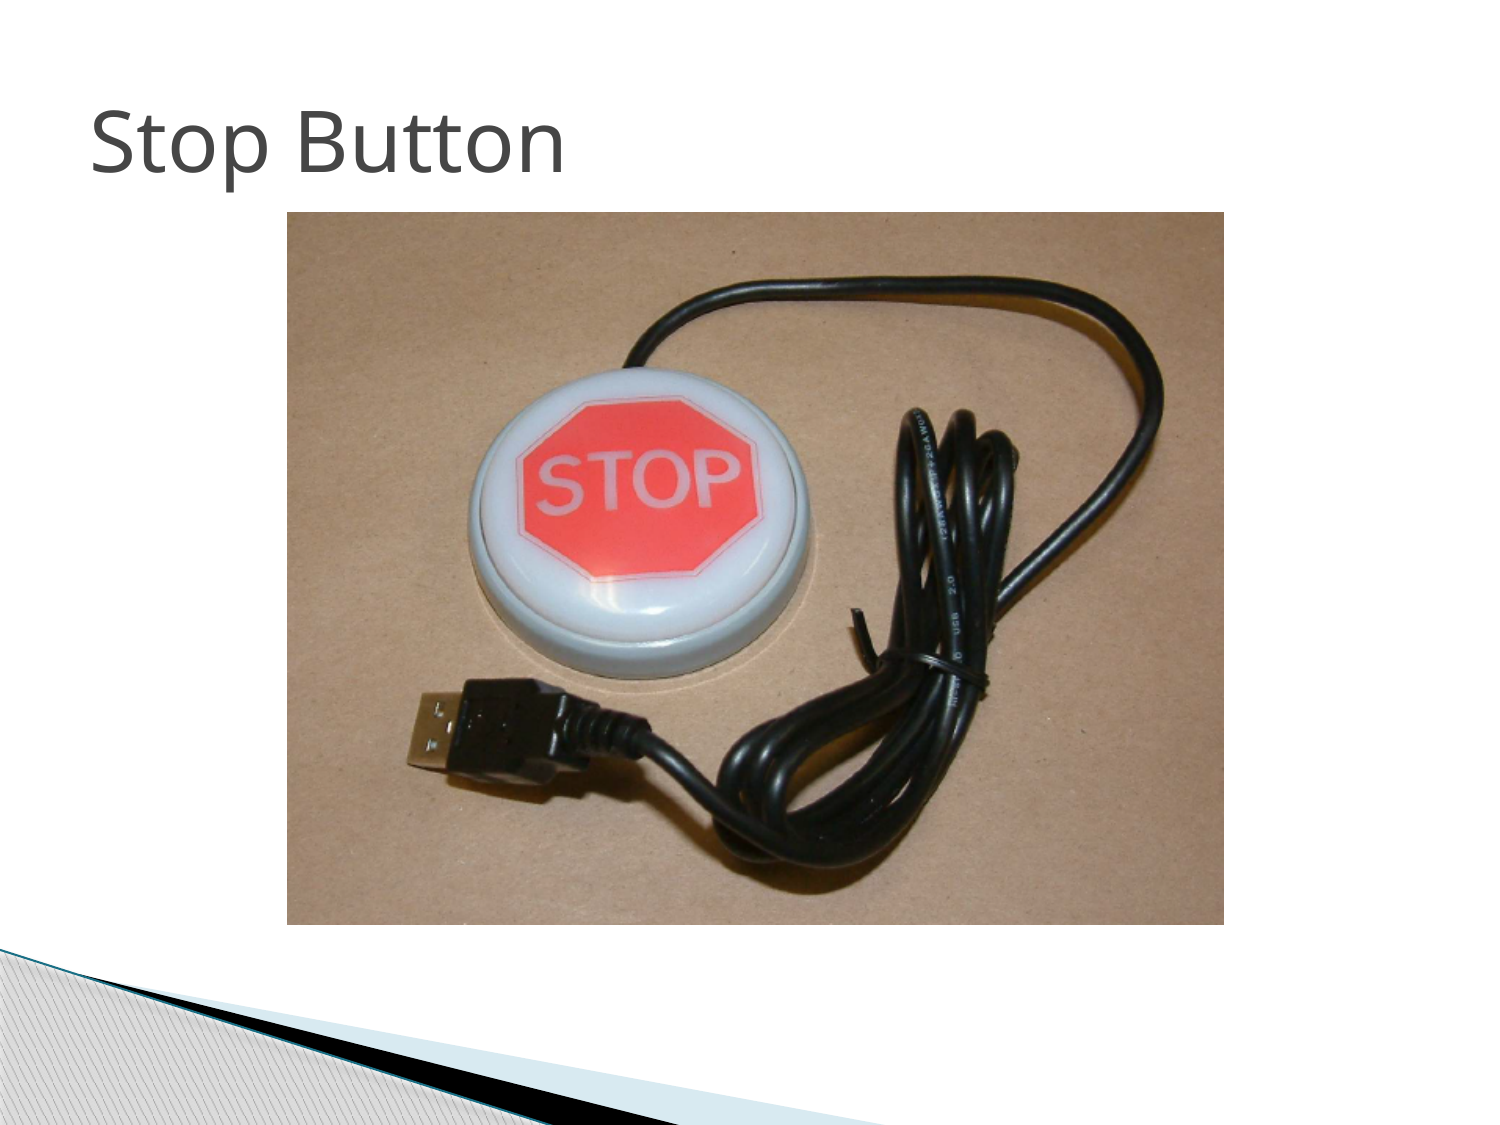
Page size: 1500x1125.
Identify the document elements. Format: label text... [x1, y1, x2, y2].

picture [287, 212, 1225, 926]
title Stop Button [75, 45, 1425, 233]
